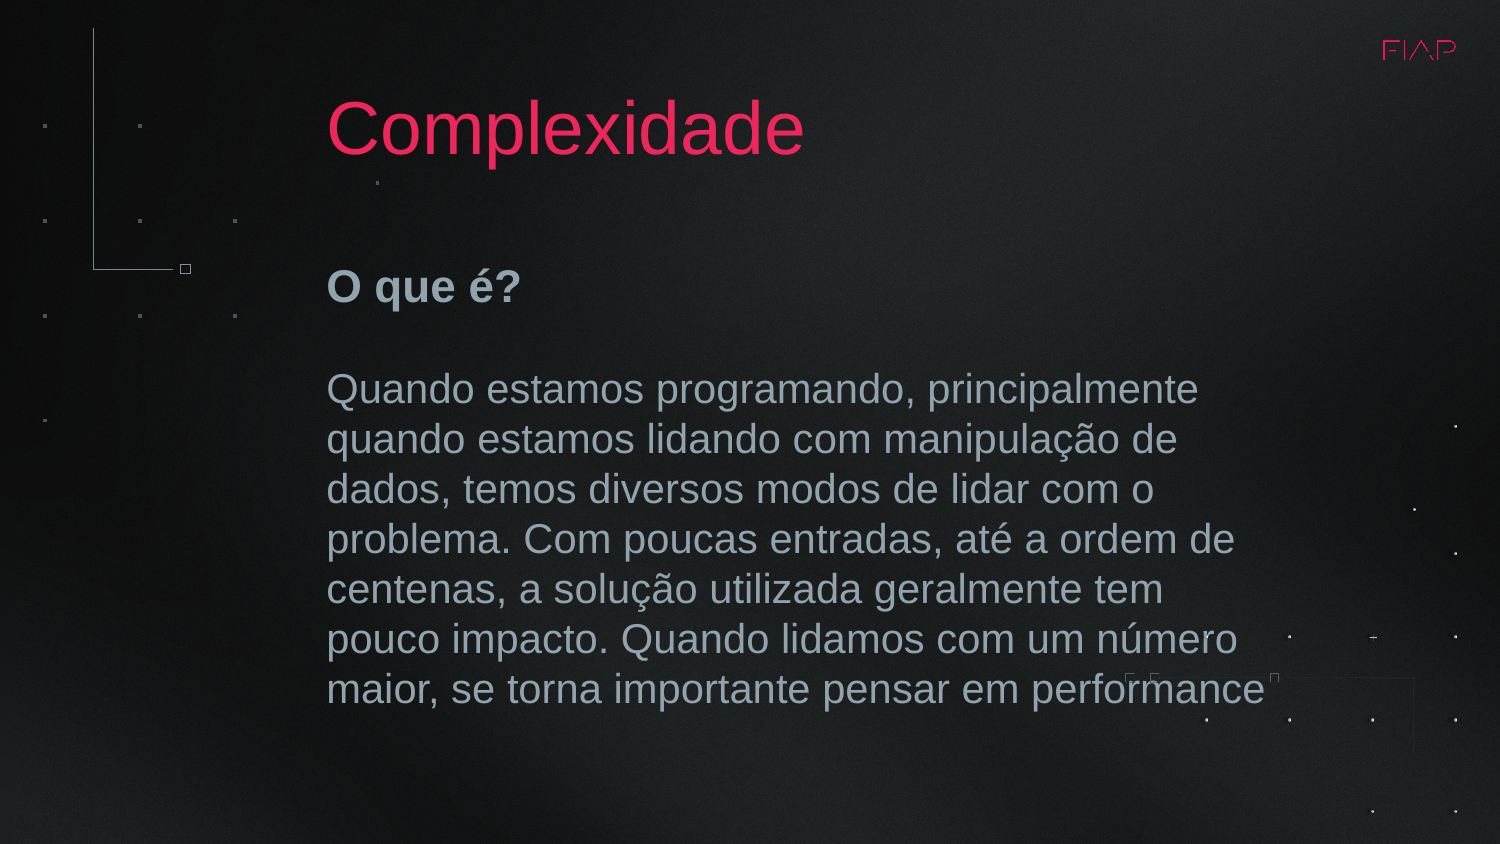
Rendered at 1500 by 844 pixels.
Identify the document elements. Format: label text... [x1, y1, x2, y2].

picture [0, 0, 1500, 844]
text_box Complexidade [383, 72, 1126, 177]
text_box O que é? Quando estamos programando, principalmente quando estamos lidando com manipulação de dados, temos diversos modos de lidar com o problema. Com poucas entradas, até a ordem de centenas, a solução utilizada geralmente tem pouco impacto. Quando lidamos com um número maior, se torna importante pensar em performance [311, 249, 1292, 720]
